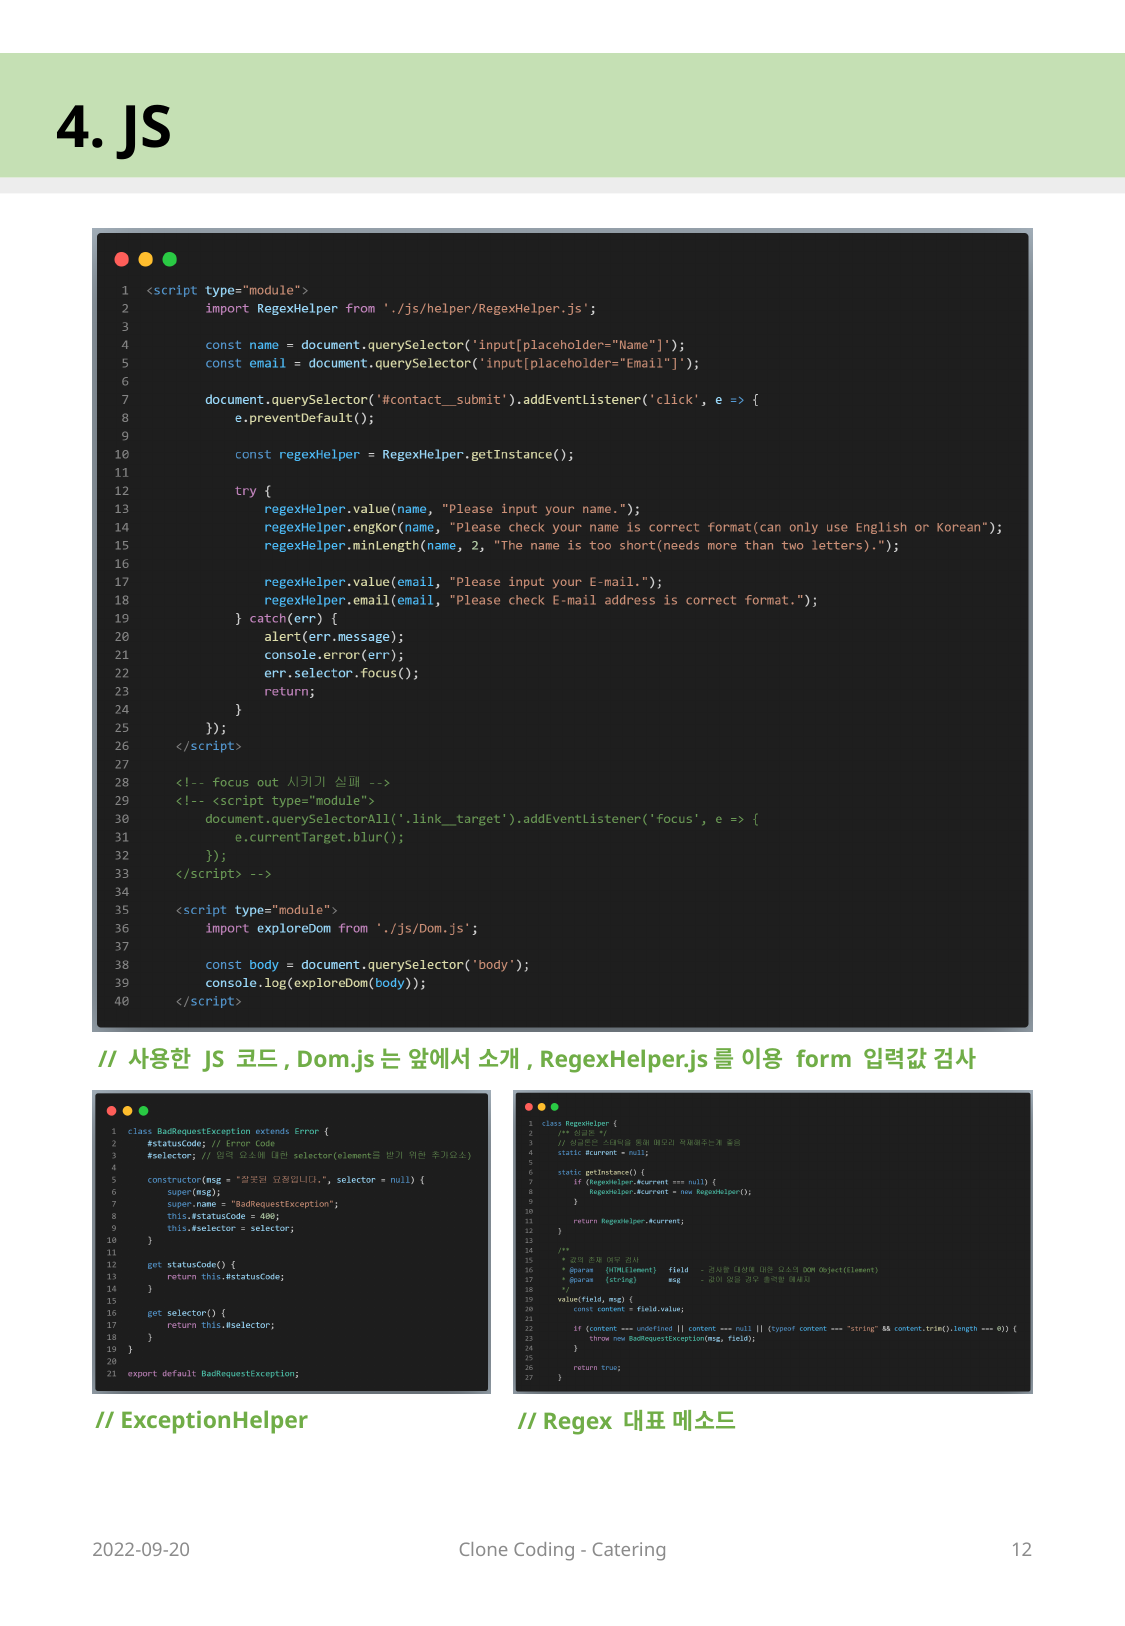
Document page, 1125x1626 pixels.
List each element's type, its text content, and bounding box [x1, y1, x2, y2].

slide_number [77, 1506, 331, 1593]
text_box // ExceptionHelper [80, 1370, 491, 1441]
picture [512, 1090, 1033, 1394]
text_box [0, 53, 1125, 194]
picture [92, 1090, 491, 1394]
footer Clone Coding - Catering [372, 1506, 753, 1593]
text_box // 사용한 JS 코드, Dom.js는 앞에서 소개, RegexHelper.js를 이용 form 입력값 검사 [83, 1009, 1033, 1080]
text_box // Regex 대표 메소드 [502, 1371, 1033, 1441]
slide_number 12 [794, 1506, 1048, 1593]
picture [92, 228, 1033, 1032]
